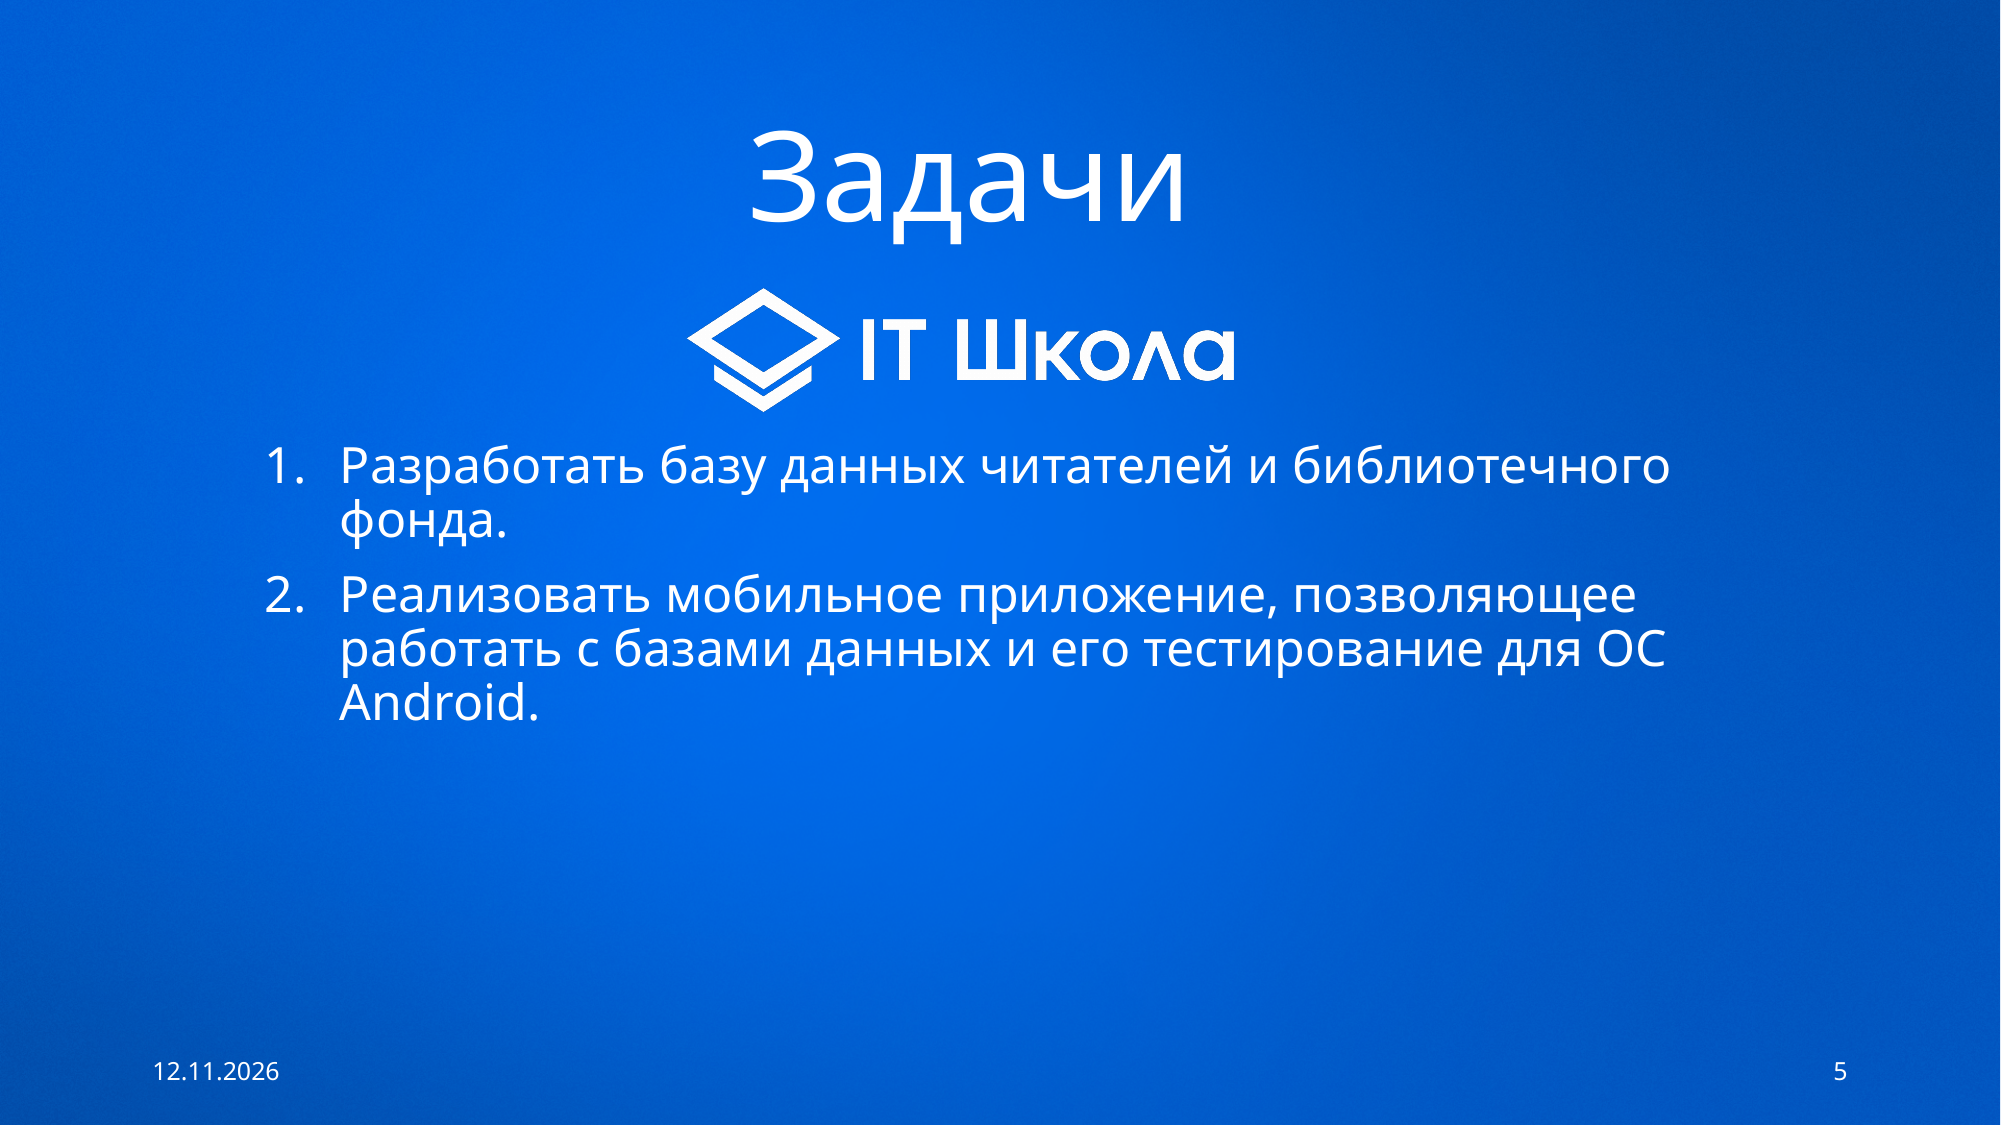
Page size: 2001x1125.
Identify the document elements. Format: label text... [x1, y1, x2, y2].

picture [0, 0, 2001, 1125]
subtitle Разработать базу данных читателей и библиотечного фонда. Реализовать мобильное приложение, позволяющее работать с базами данных и его тестирование для ОС Android. [249, 432, 1750, 848]
slide_number 5 [1412, 1042, 1863, 1103]
title Задачи [220, 29, 1721, 253]
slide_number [137, 1042, 588, 1103]
